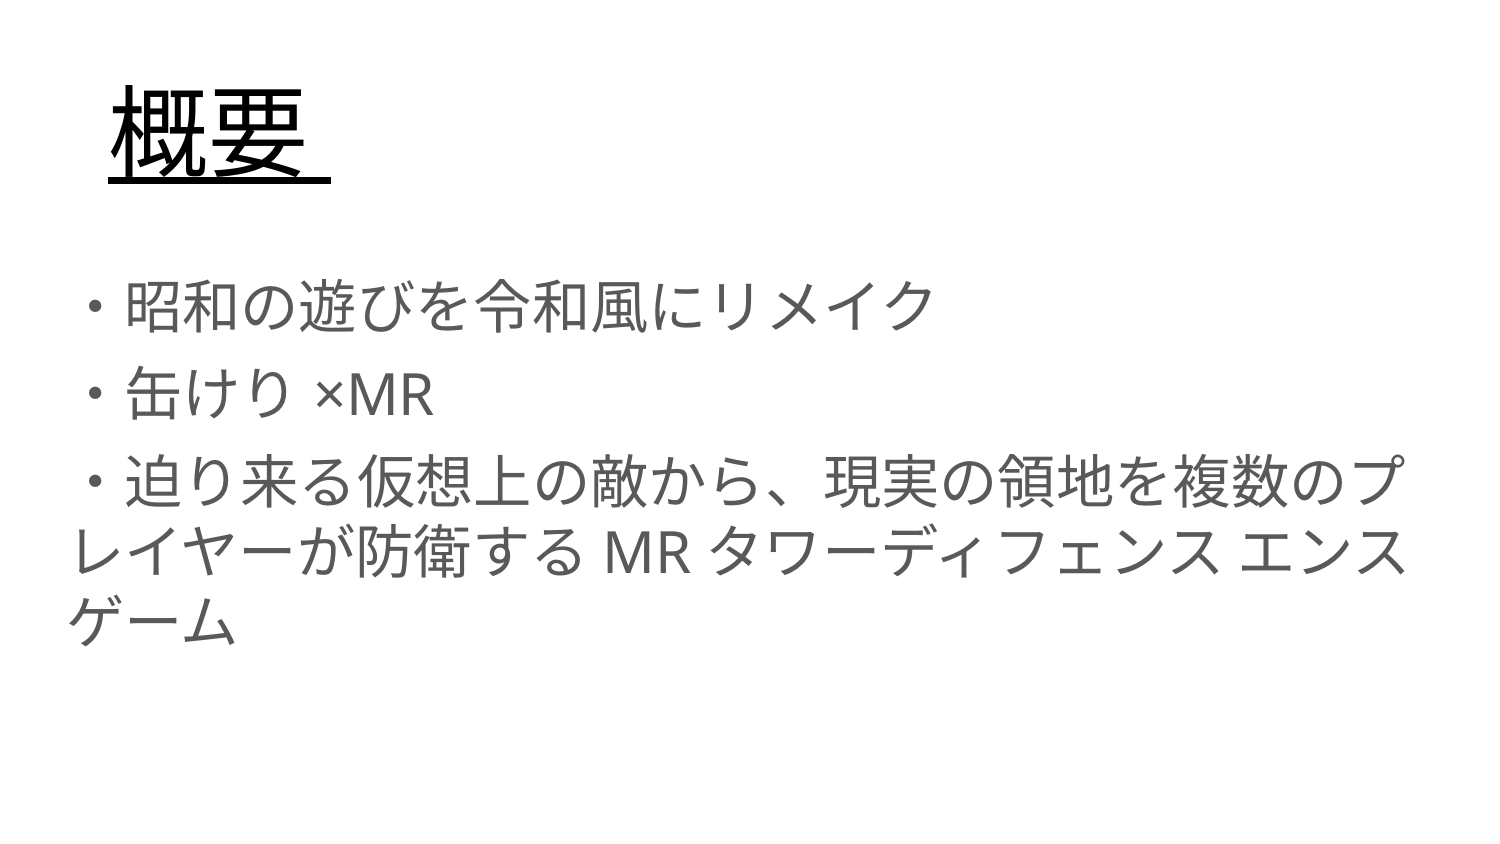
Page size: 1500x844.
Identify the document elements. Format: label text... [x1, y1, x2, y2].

text_box 概要 [66, 54, 372, 205]
subtitle ・昭和の遊びを令和風にリメイク ・缶けり×MR ・迫り来る仮想上の敵から、現実の領地を複数のプレイヤーが防衛するMRタワーディフェンス エンスゲーム [51, 255, 1449, 680]
